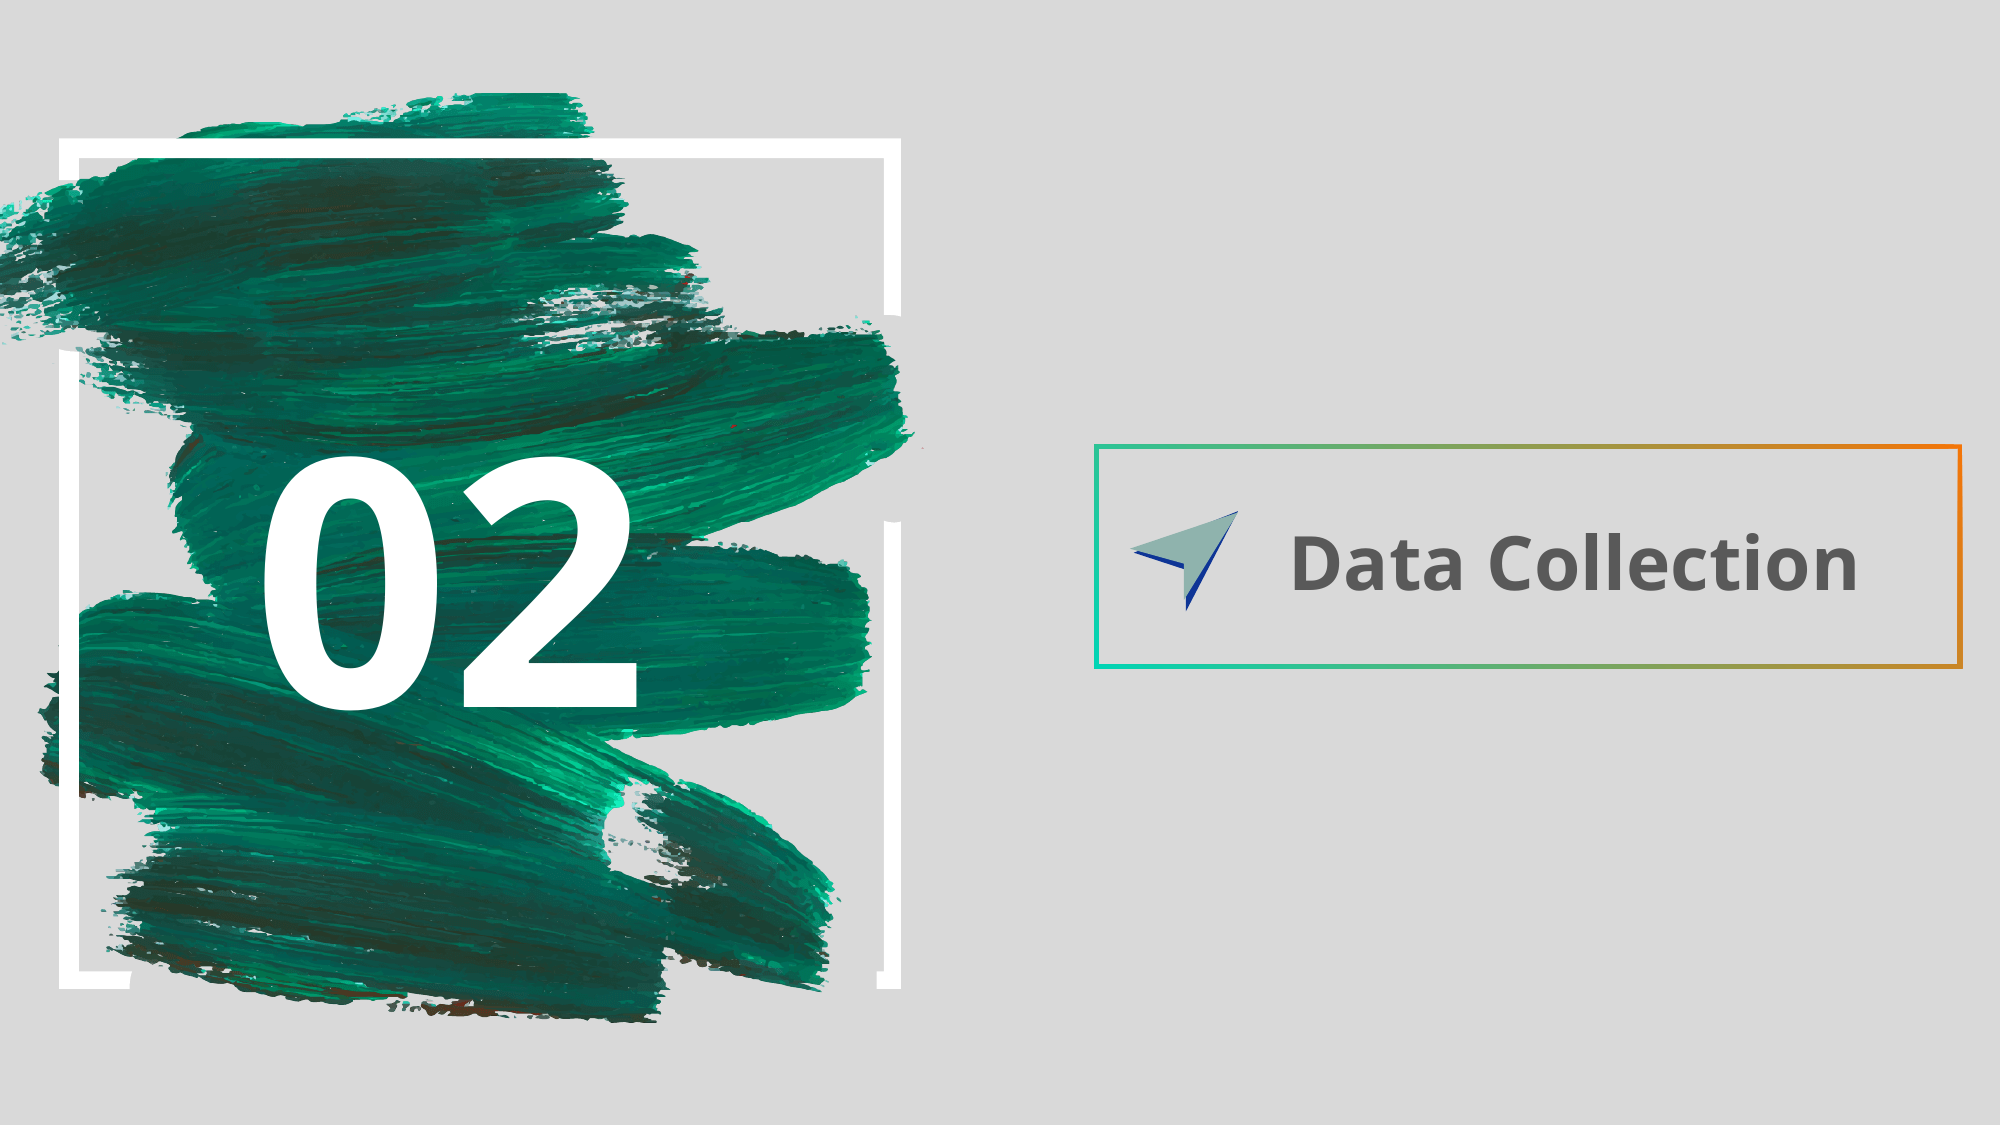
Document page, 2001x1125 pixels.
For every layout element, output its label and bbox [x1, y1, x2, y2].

text_box [1094, 444, 1963, 669]
text_box [0, 93, 927, 1023]
text_box [56, 136, 901, 989]
